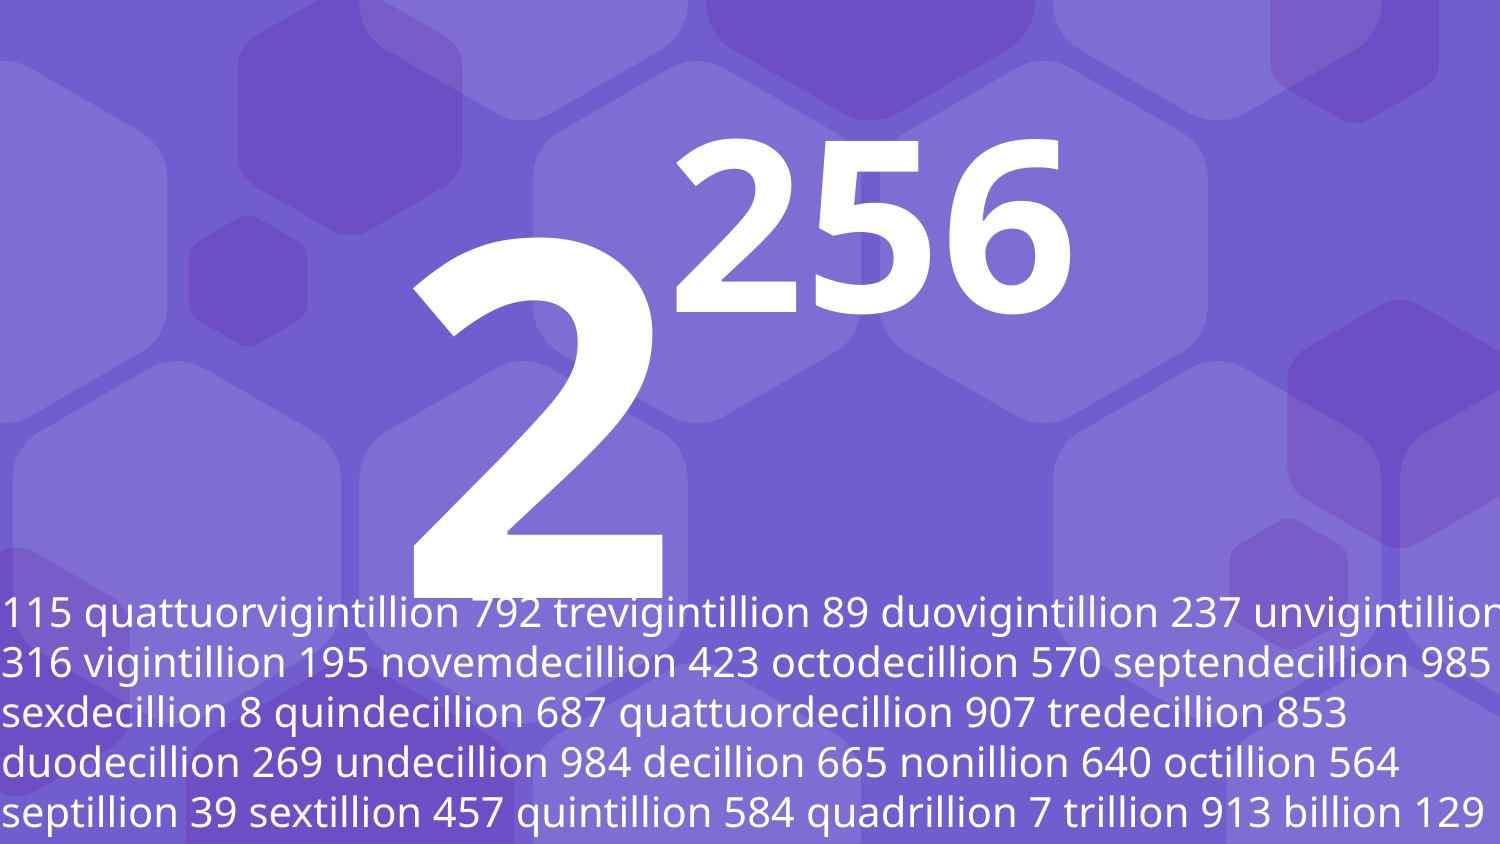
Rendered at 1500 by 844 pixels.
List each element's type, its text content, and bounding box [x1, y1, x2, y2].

text_box 256 [667, 0, 1150, 365]
text_box 115 quattuorvigintillion 792 trevigintillion 89 duovigintillion 237 unvigintillion 316 vigintillion 195 novemdecillion 423 octodecillion 570 septendecillion 985 sexdecillion 8 quindecillion 687 quattuordecillion 907 tredecillion 853 duodecillion 269 undecillion 984 decillion 665 nonillion 640 octillion 564 septillion 39 sextillion 457 quintillion 584 quadrillion 7 trillion 913 billion 129 million 639 thousand 936 [0, 578, 1500, 844]
title 2 [394, 321, 877, 578]
